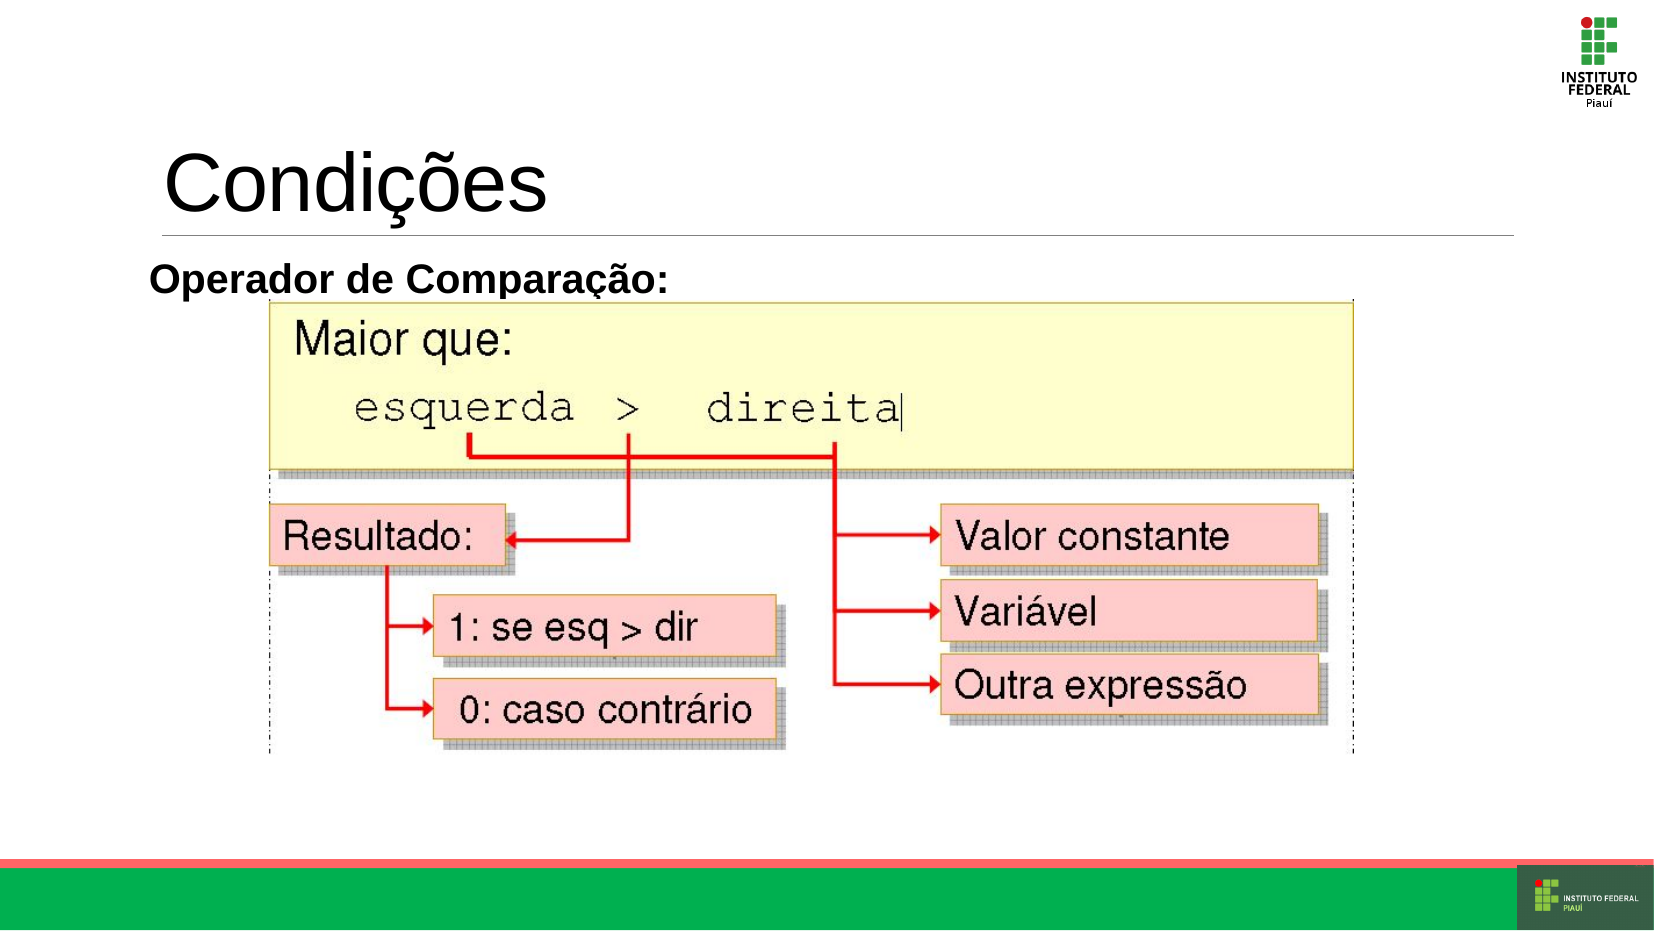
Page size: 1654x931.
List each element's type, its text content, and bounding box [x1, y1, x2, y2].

picture [1544, 15, 1654, 109]
list Operador de Comparação: [148, 250, 1513, 797]
picture [1517, 865, 1654, 930]
title Condições [148, 38, 1513, 236]
picture [268, 299, 1355, 758]
